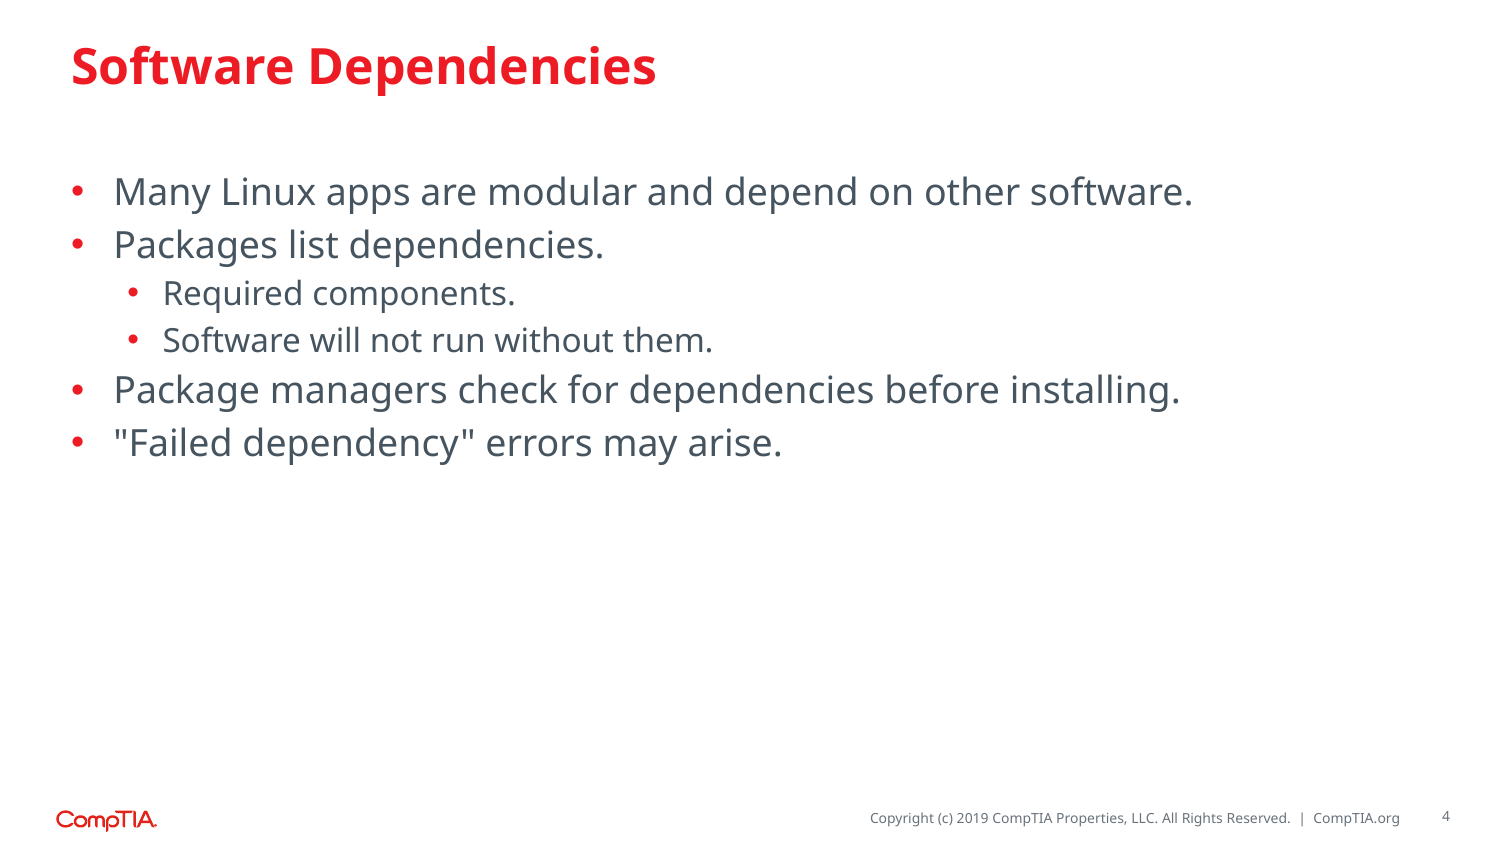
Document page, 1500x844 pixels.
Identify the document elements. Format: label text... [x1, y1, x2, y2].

title Software Dependencies [56, 12, 1444, 117]
list Many Linux apps are modular and depend on other software. Packages list dependencies. Required components. Software will not run without them. Package managers check for dependencies before installing. "Failed dependency" errors may arise. [56, 160, 1444, 746]
slide_number 4 [1407, 800, 1450, 835]
